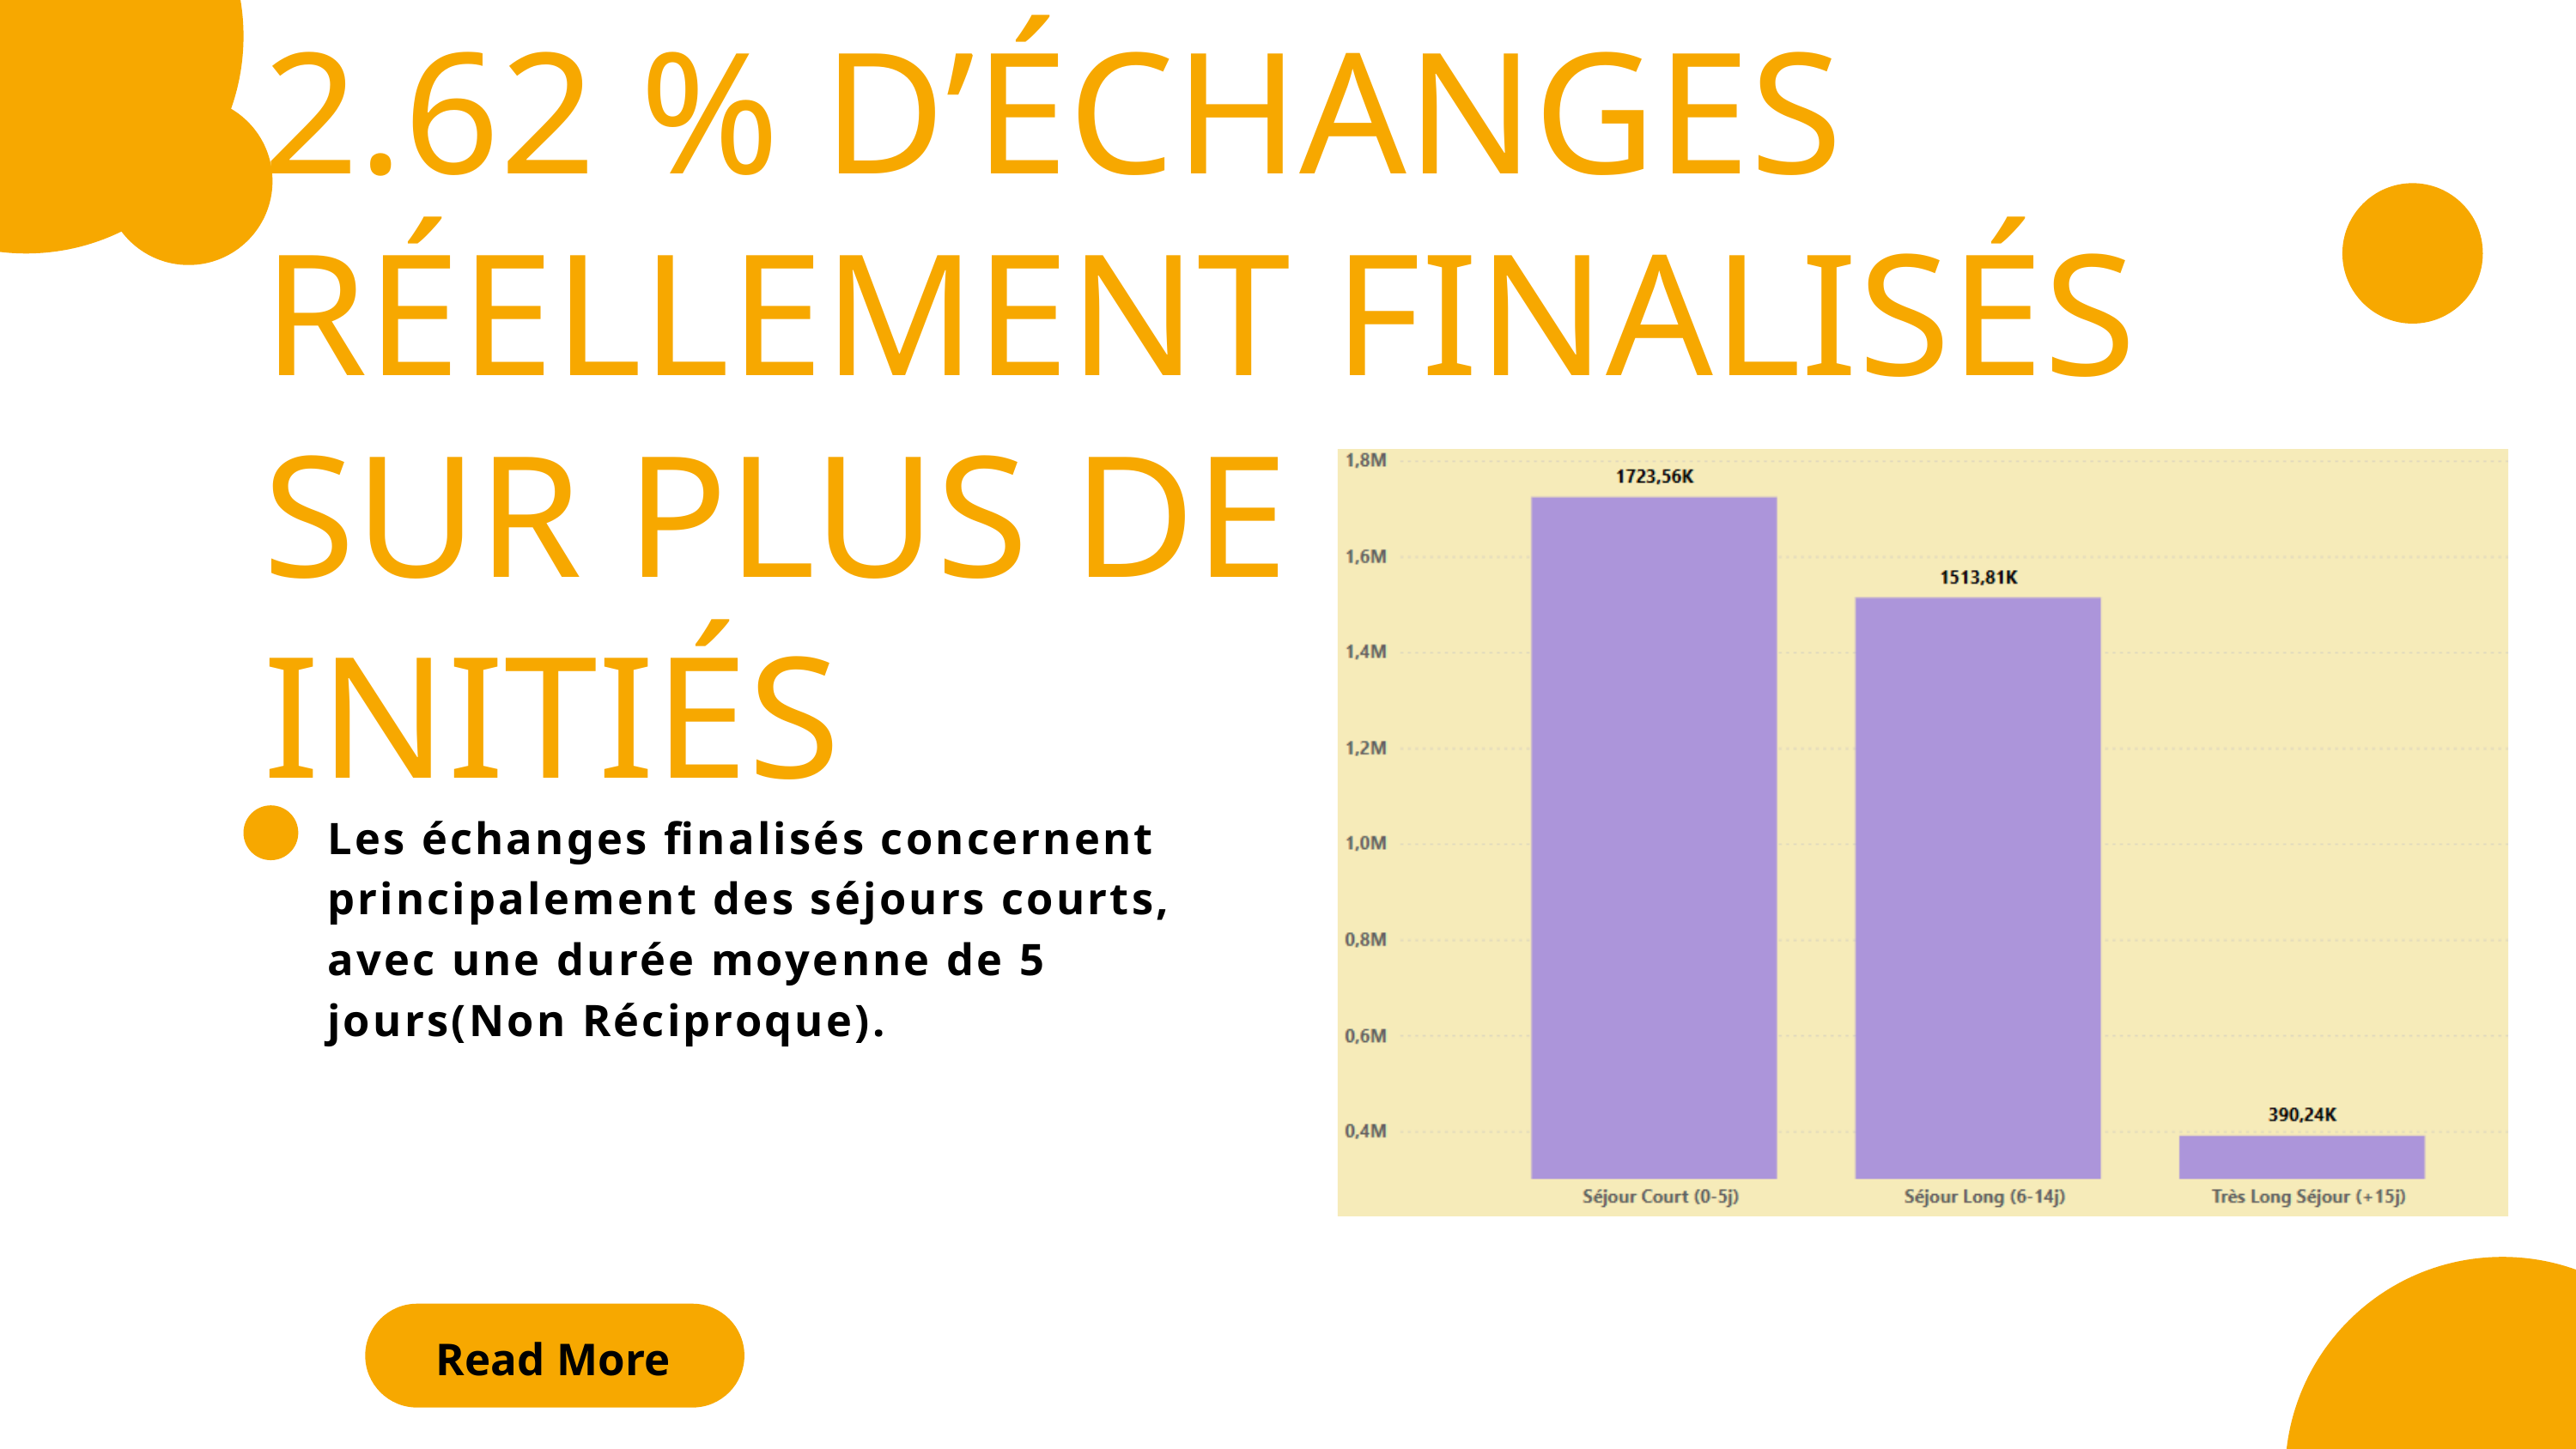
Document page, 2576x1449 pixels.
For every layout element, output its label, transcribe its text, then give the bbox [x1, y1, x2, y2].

text_box [1337, 449, 2509, 1216]
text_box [243, 804, 299, 861]
text_box 2.62 % D’ÉCHANGES RÉELLEMENT FINALISÉS SUR PLUS DE 3 MILLIONS INITIÉS [263, 5, 2413, 813]
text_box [2342, 183, 2483, 324]
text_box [0, 0, 244, 254]
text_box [2284, 1256, 2576, 1449]
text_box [104, 97, 273, 265]
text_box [365, 1303, 745, 1408]
text_box Les échanges finalisés concernent principalement des séjours courts, avec une durée moyenne de 5 jours(Non Réciproque). [327, 802, 1236, 1046]
